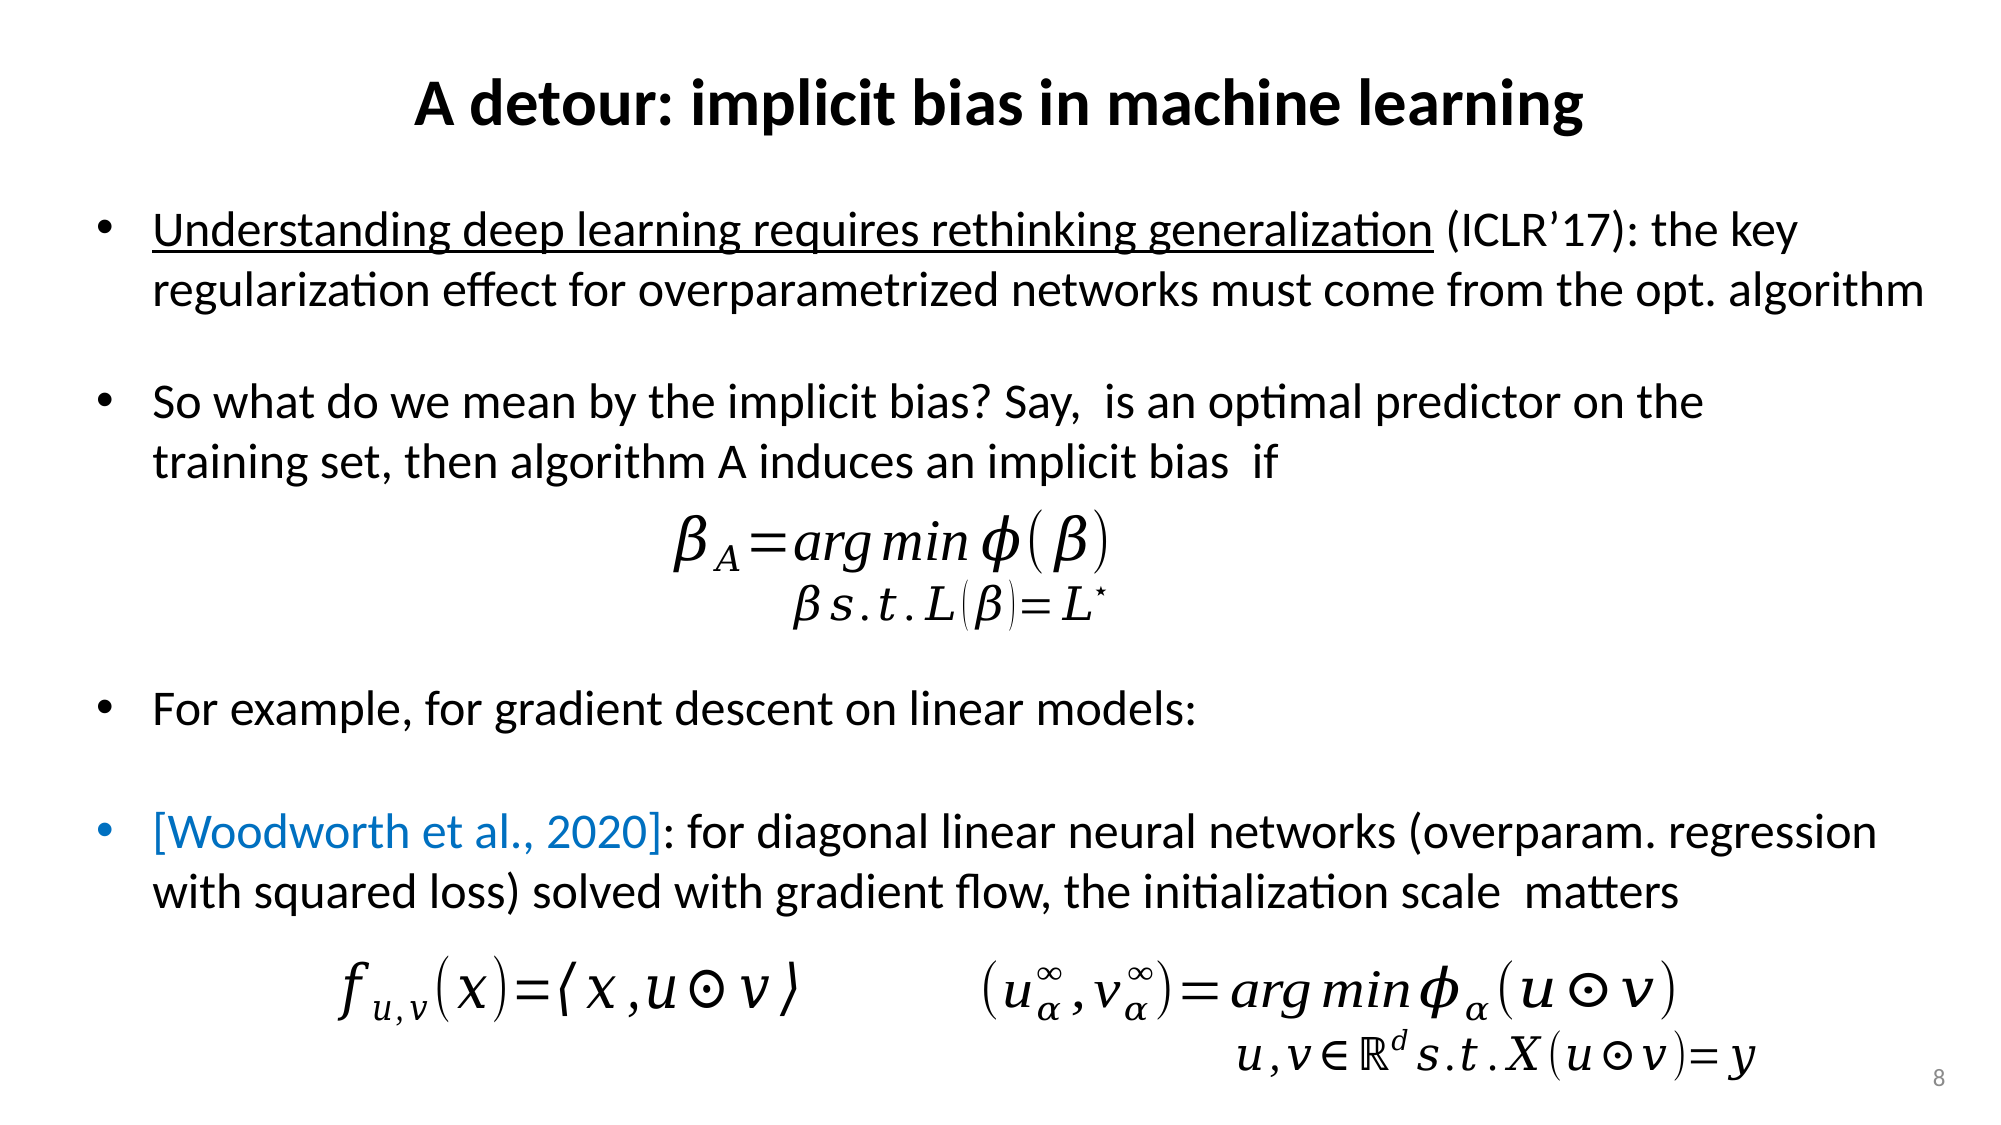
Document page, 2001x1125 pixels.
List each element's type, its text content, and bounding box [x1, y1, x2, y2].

text_box Understanding deep learning requires rethinking generalization (ICLR’17): the key regularization effect for overparametrized networks must come from the opt. algorithm [81, 188, 1949, 324]
text_box A detour: implicit bias in machine learning [114, 51, 1885, 147]
slide_number 7 [1510, 1046, 1961, 1107]
